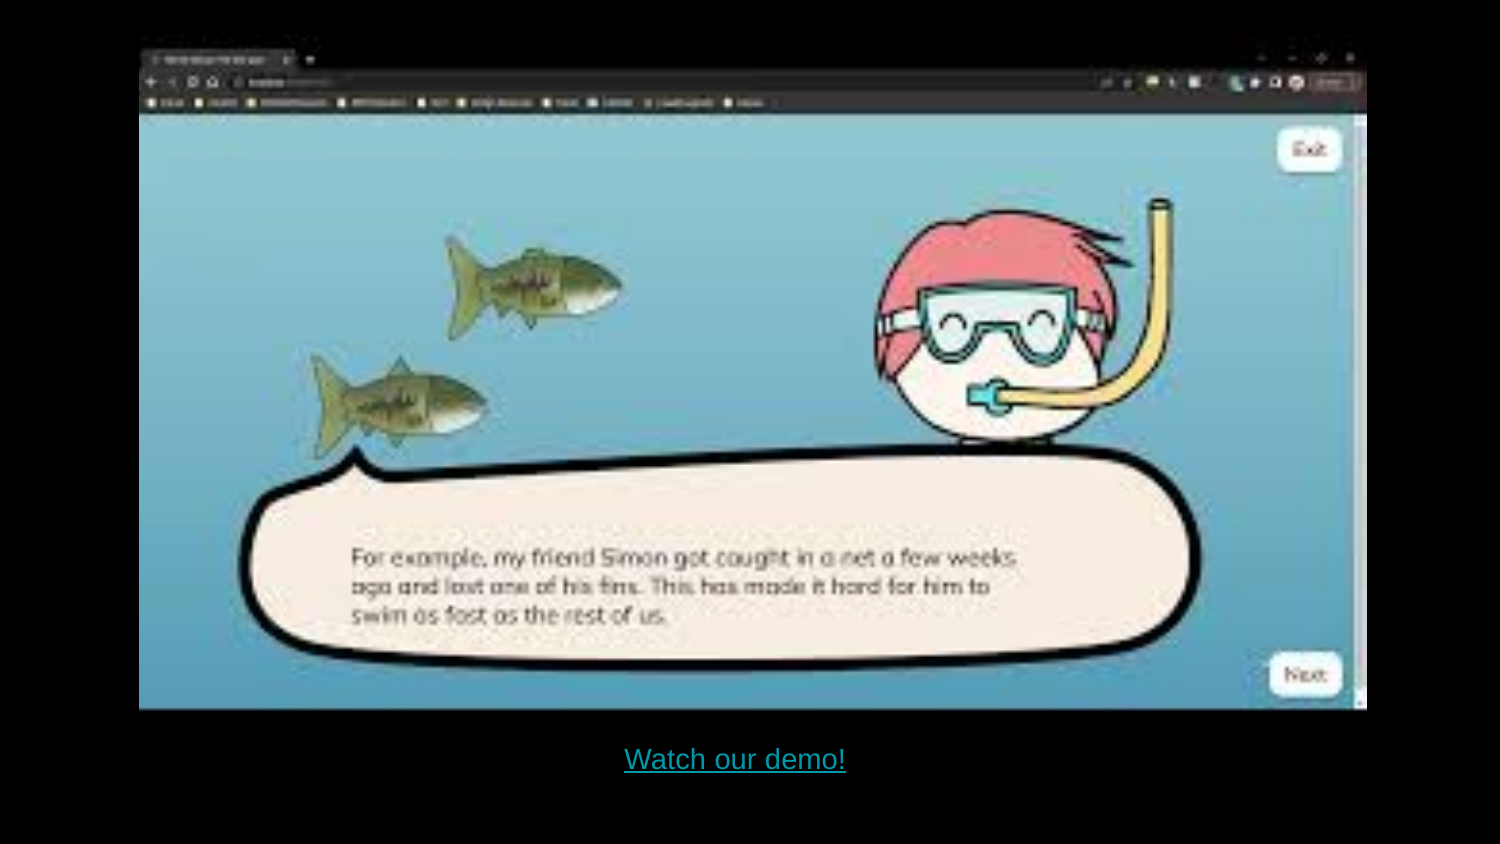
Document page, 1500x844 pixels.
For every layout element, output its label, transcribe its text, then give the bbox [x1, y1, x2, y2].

picture [139, 34, 1367, 726]
text_box Watch our demo! [609, 734, 891, 791]
